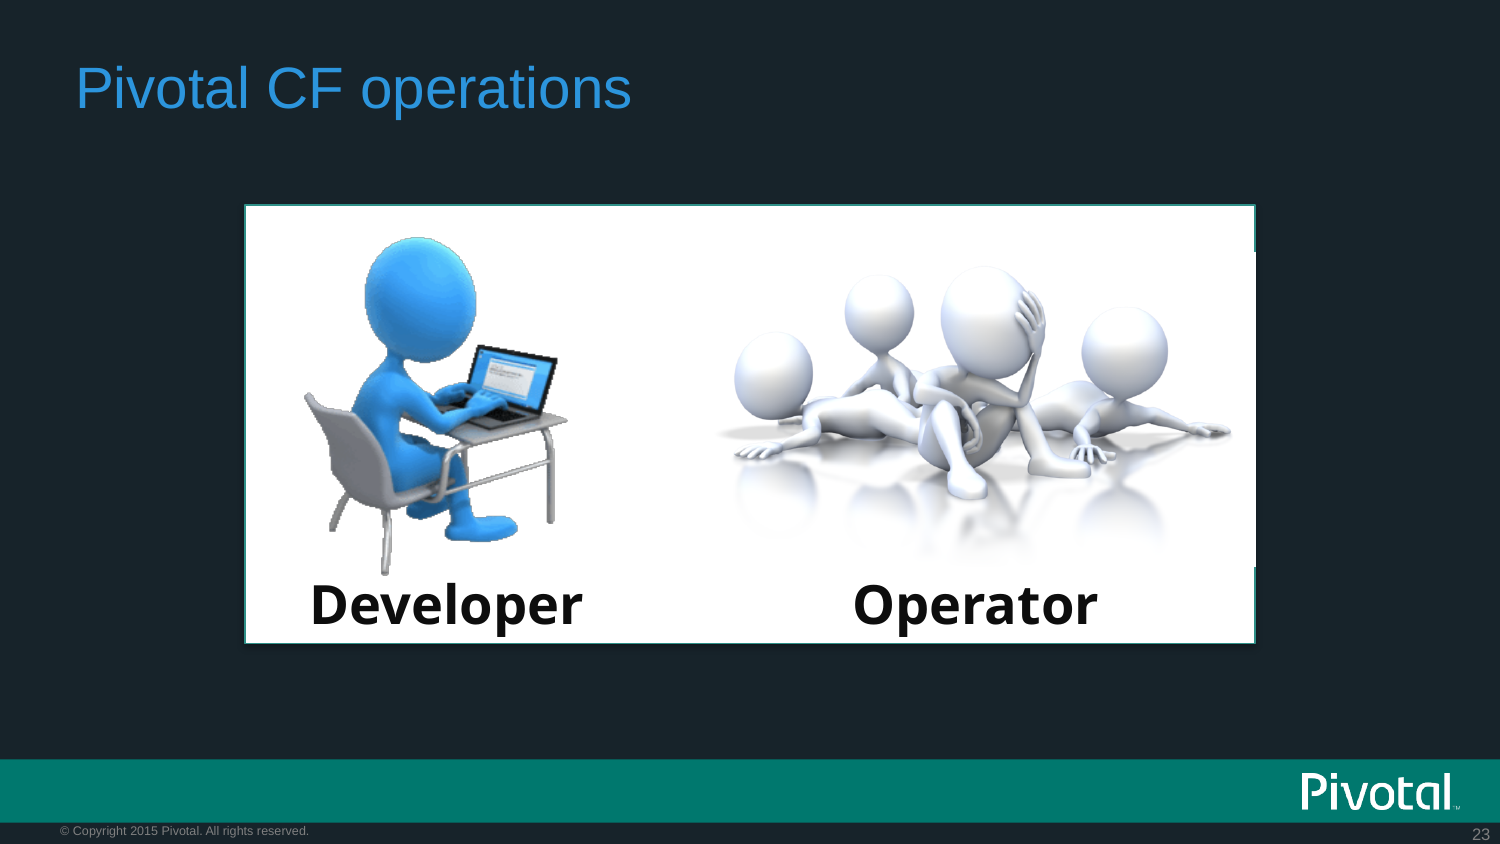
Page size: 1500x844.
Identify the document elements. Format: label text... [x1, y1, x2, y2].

picture [696, 251, 1256, 567]
text_box Operator [598, 561, 1353, 644]
picture [244, 227, 600, 617]
title Pivotal CF operations [60, 42, 1440, 119]
text_box Developer [69, 561, 598, 644]
picture [1302, 773, 1460, 810]
text_box [244, 204, 1256, 561]
